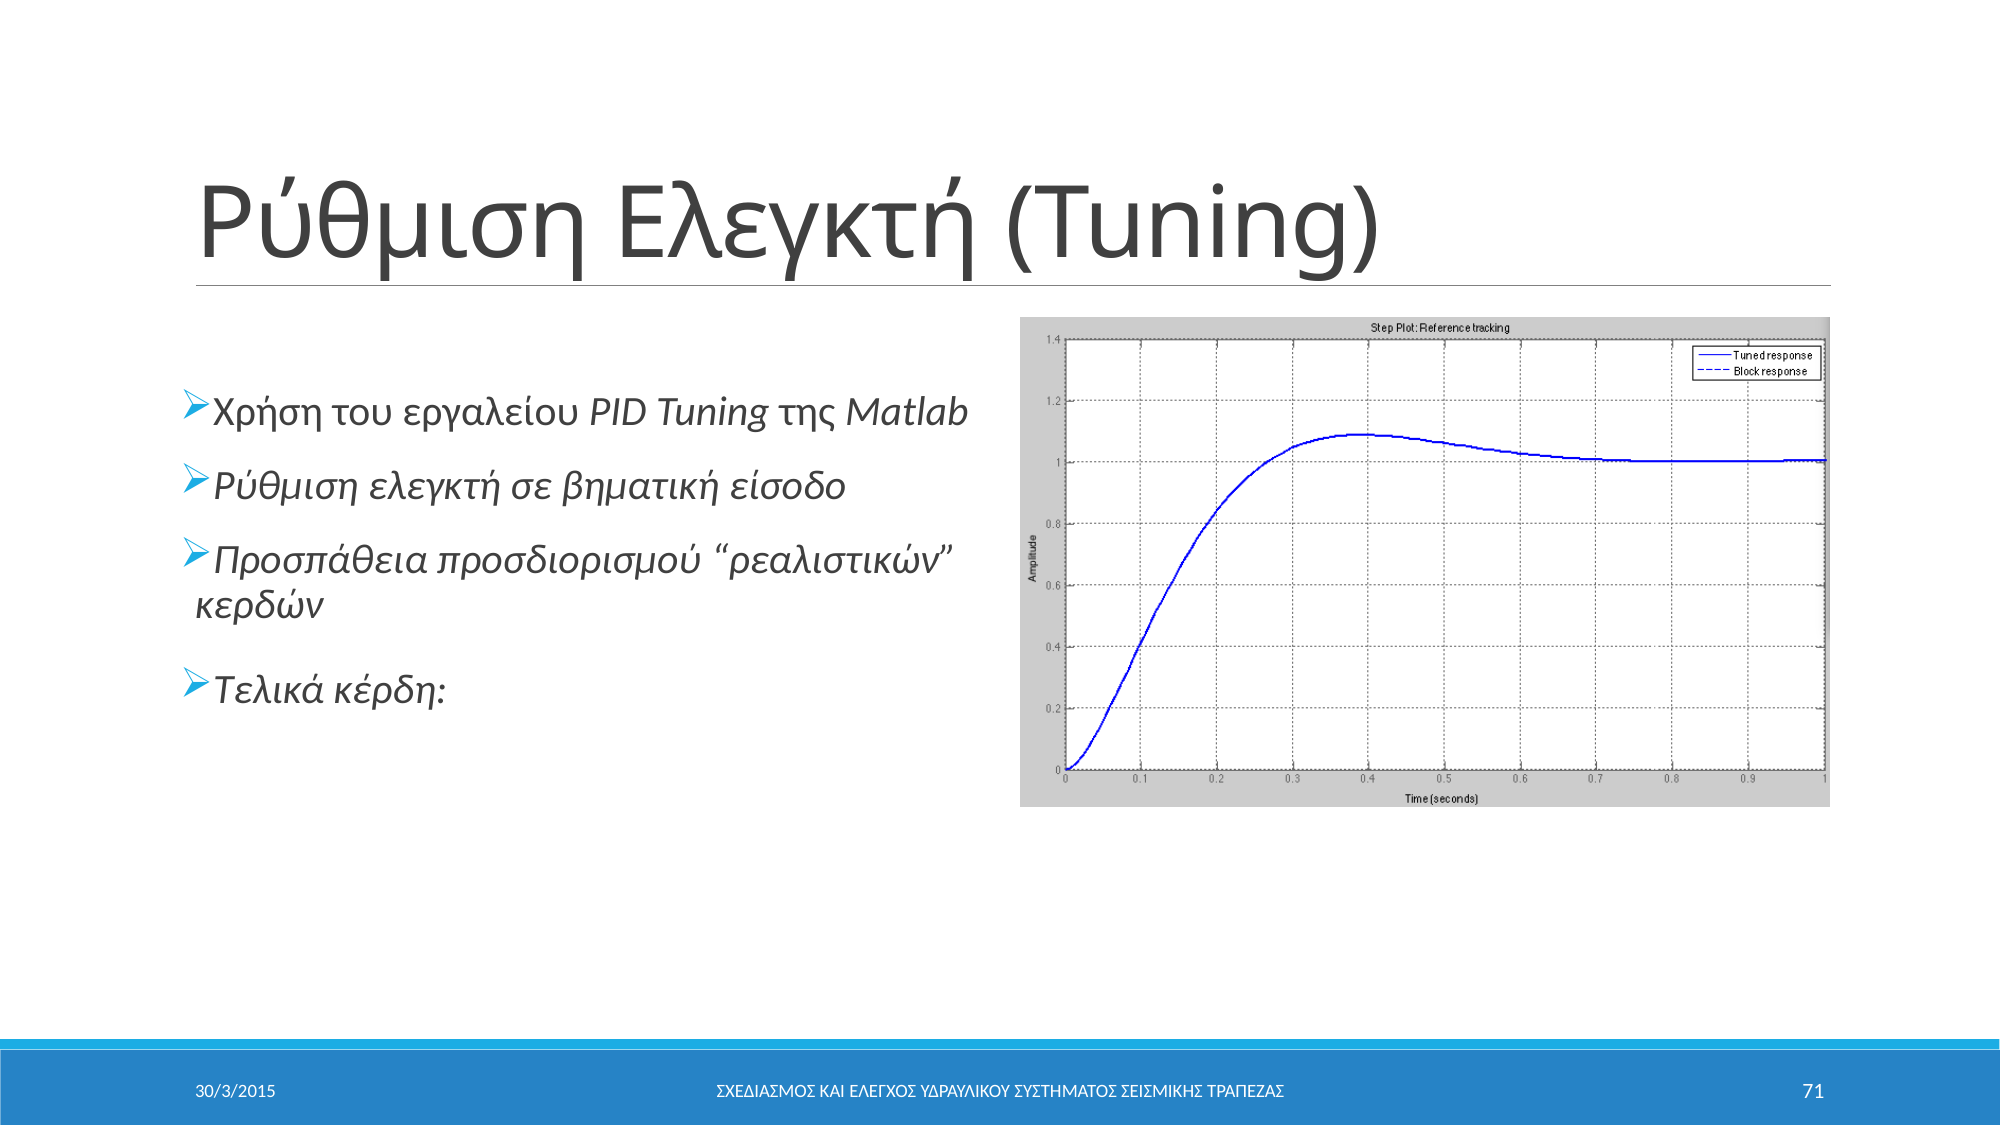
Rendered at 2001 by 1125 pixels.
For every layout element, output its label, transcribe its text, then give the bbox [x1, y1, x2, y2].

footer ΣΧΕΔΙΑΣΜΟΣ ΚΑΙ ΕΛΕΓΧΟΣ ΥΔΡΑΥΛΙΚΟΥ ΣΥΣΤΗΜΑΤΟΣ ΣΕΙΣΜΙΚΗΣ ΤΡΑΠΕΖΑΣ [604, 1059, 1396, 1120]
list Χρήση του εργαλείου PID Tuning της Matlab Ρύθμιση ελεγκτή σε βηματική είσοδο Προσπάθεια προσδιορισμού “ρεαλιστικών” κερδών [180, 302, 990, 642]
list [1019, 317, 1831, 808]
title Ρύθμιση Ελεγκτή (Tuning) [180, 47, 1830, 285]
slide_number 71 [1624, 1059, 1840, 1120]
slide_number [180, 1059, 586, 1120]
